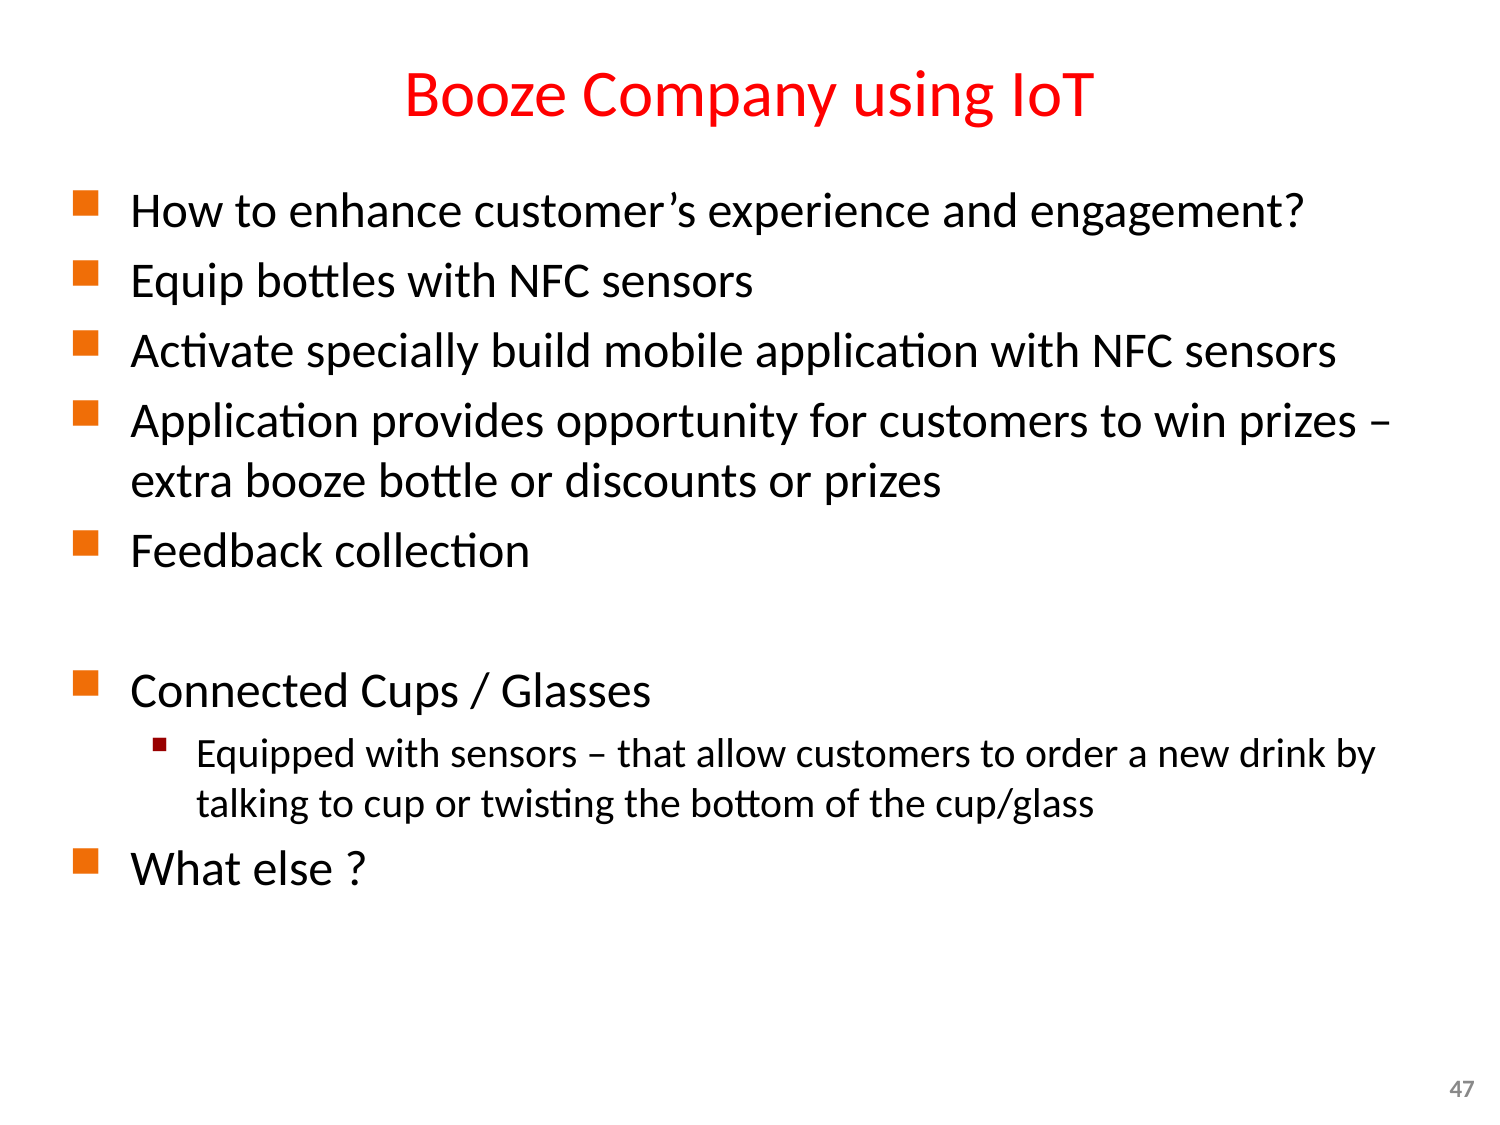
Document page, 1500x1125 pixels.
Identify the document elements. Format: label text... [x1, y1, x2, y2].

title Booze Company using IoT [59, 31, 1441, 149]
list How to enhance customer’s experience and engagement? Equip bottles with NFC sensors Activate specially build mobile application with NFC sensors Application provides opportunity for customers to win prizes – extra booze bottle or discounts or prizes Feedback collection Connected Cups / Glasses Equipped with sensors – that allow customers to order a new drink by talking to cup or twisting the bottom of the cup/glass What else ? [59, 169, 1435, 1044]
